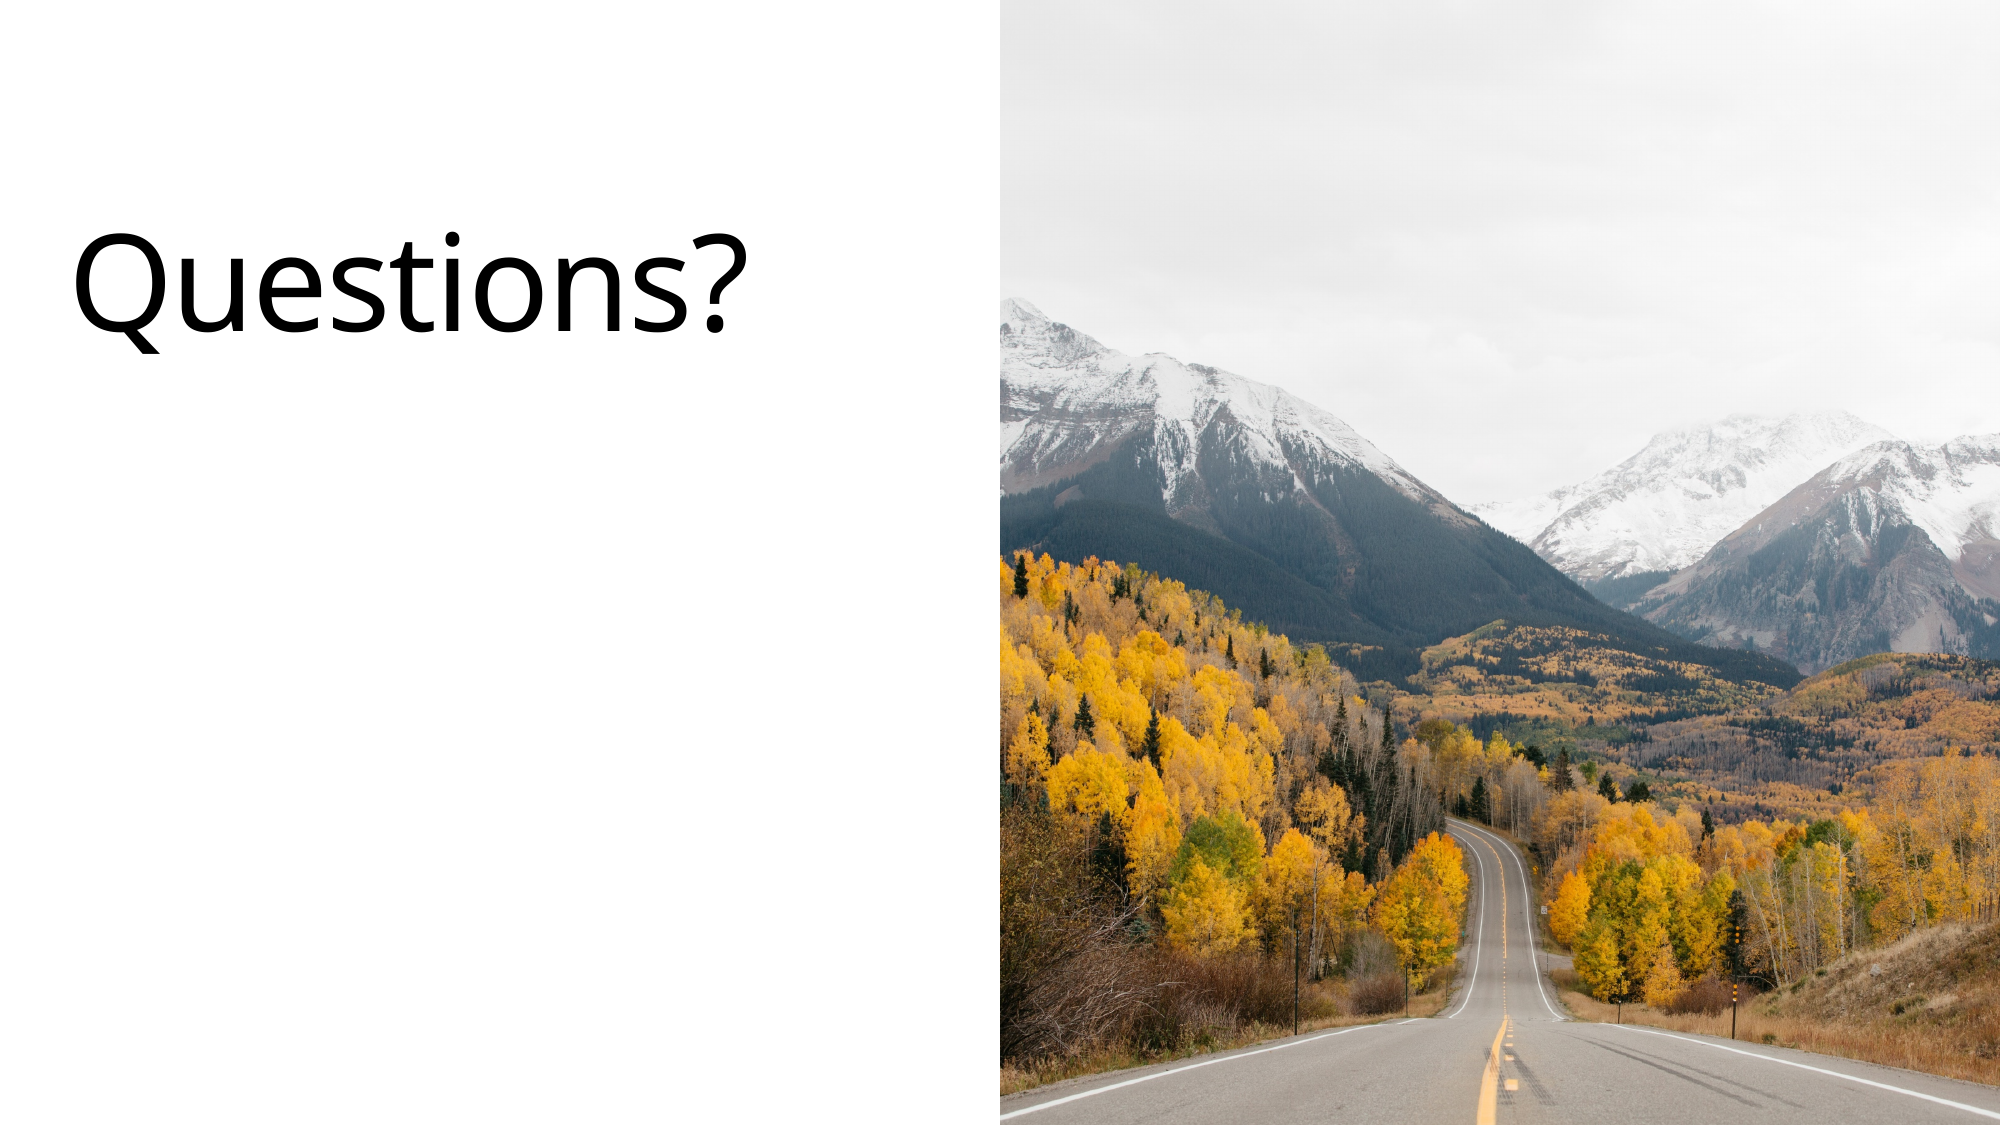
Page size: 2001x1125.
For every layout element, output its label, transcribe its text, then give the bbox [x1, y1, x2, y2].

title Questions? [44, 199, 927, 377]
picture [1000, 0, 2000, 1125]
